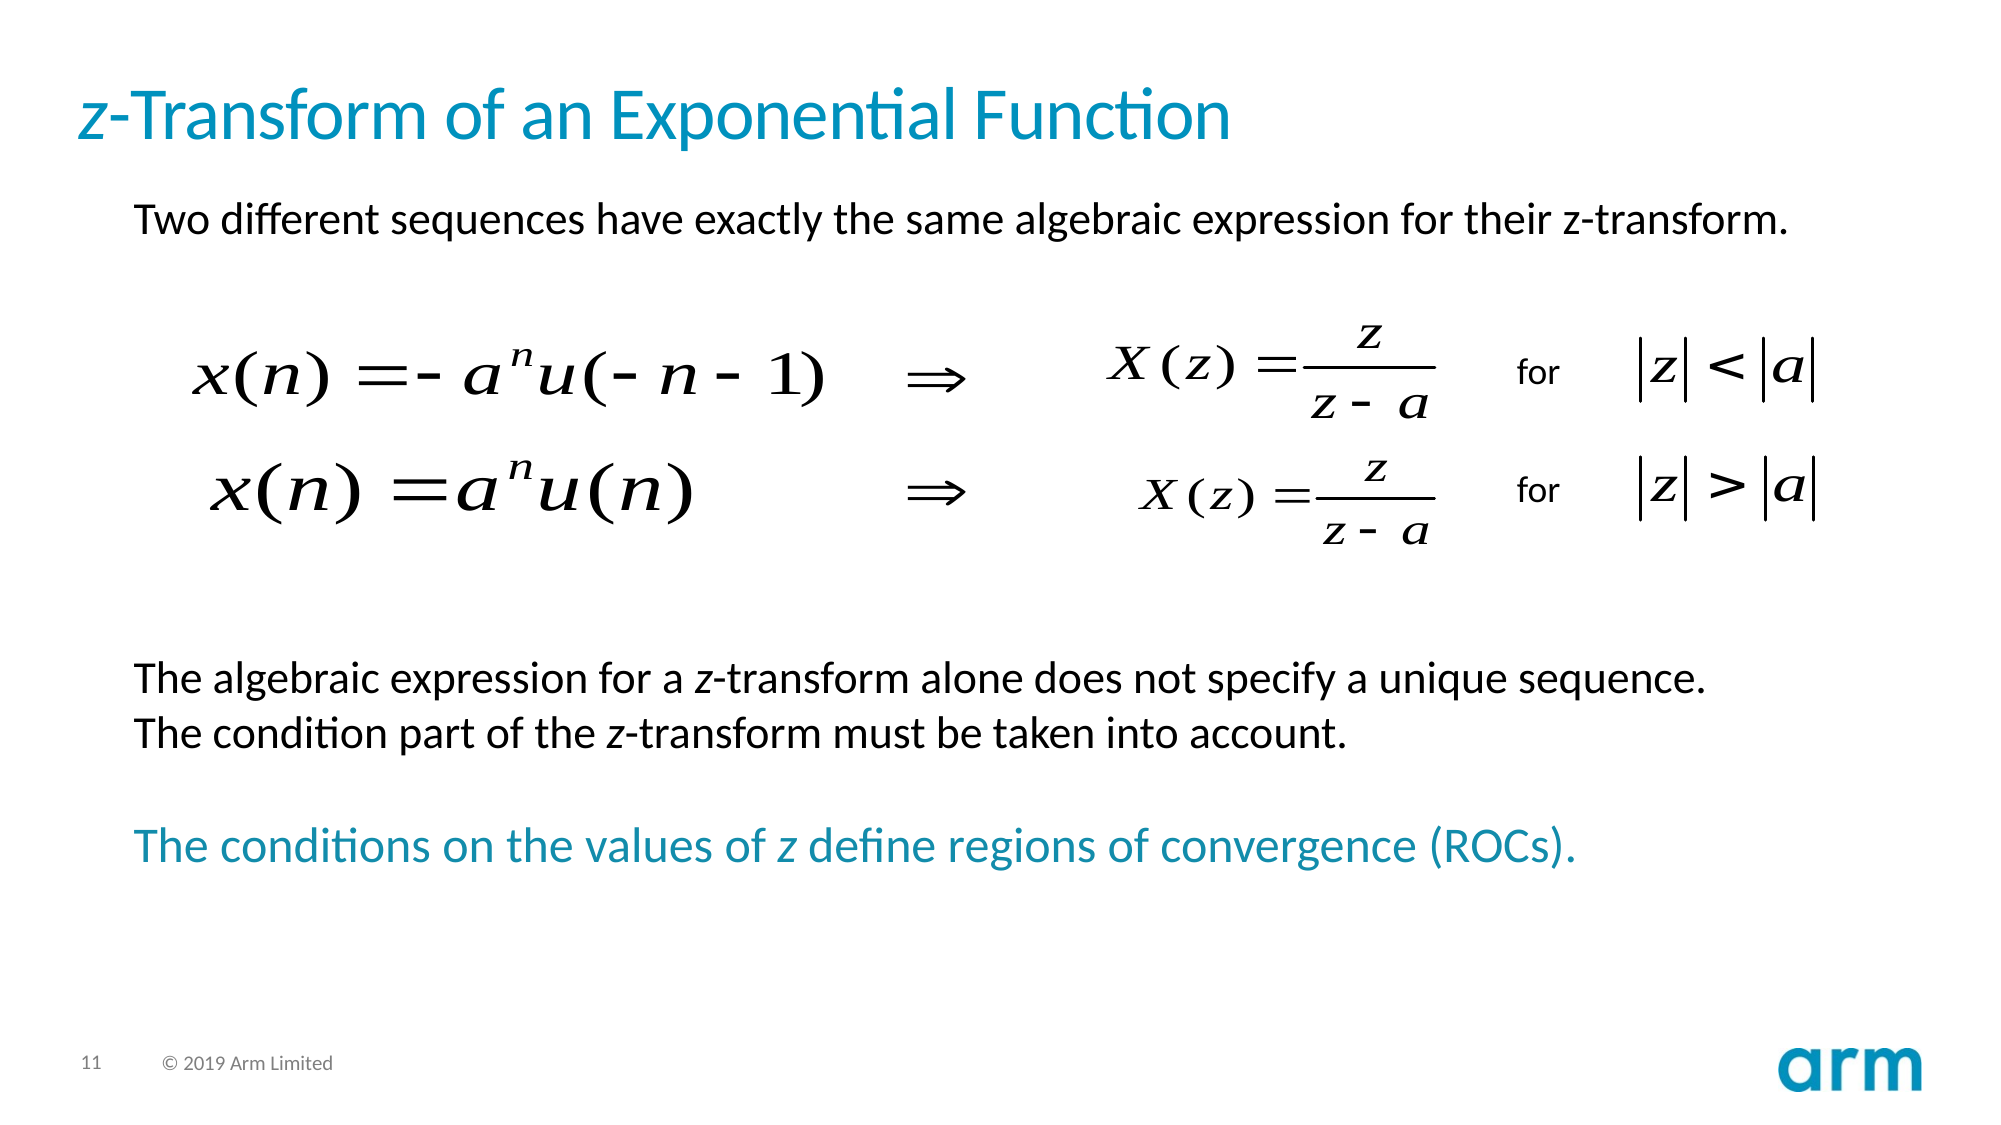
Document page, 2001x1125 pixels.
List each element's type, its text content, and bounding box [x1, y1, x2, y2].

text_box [893, 464, 998, 527]
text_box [1093, 301, 1449, 429]
text_box for [1502, 339, 1576, 400]
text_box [1626, 325, 1827, 414]
text_box The algebraic expression for a z-transform alone does not specify a unique sequence. The condition part of the z-transform must be taken into account. The conditions on the values of z define regions of convergence (ROCs). [118, 640, 1750, 936]
text_box for [1502, 457, 1576, 518]
picture [1788, 1056, 1812, 1083]
picture [1803, 1048, 1922, 1092]
picture [1889, 1048, 1903, 1053]
picture [1778, 1072, 1794, 1092]
picture [1911, 1048, 1922, 1062]
title z-Transform of an Exponential Function [78, 78, 1922, 186]
picture [1778, 1048, 1794, 1067]
text_box Two different sequences have exactly the same algebraic expression for their z-transform. [118, 181, 1864, 251]
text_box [893, 351, 998, 415]
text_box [1627, 444, 1834, 533]
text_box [193, 436, 709, 539]
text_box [1126, 439, 1447, 554]
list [176, 326, 845, 420]
